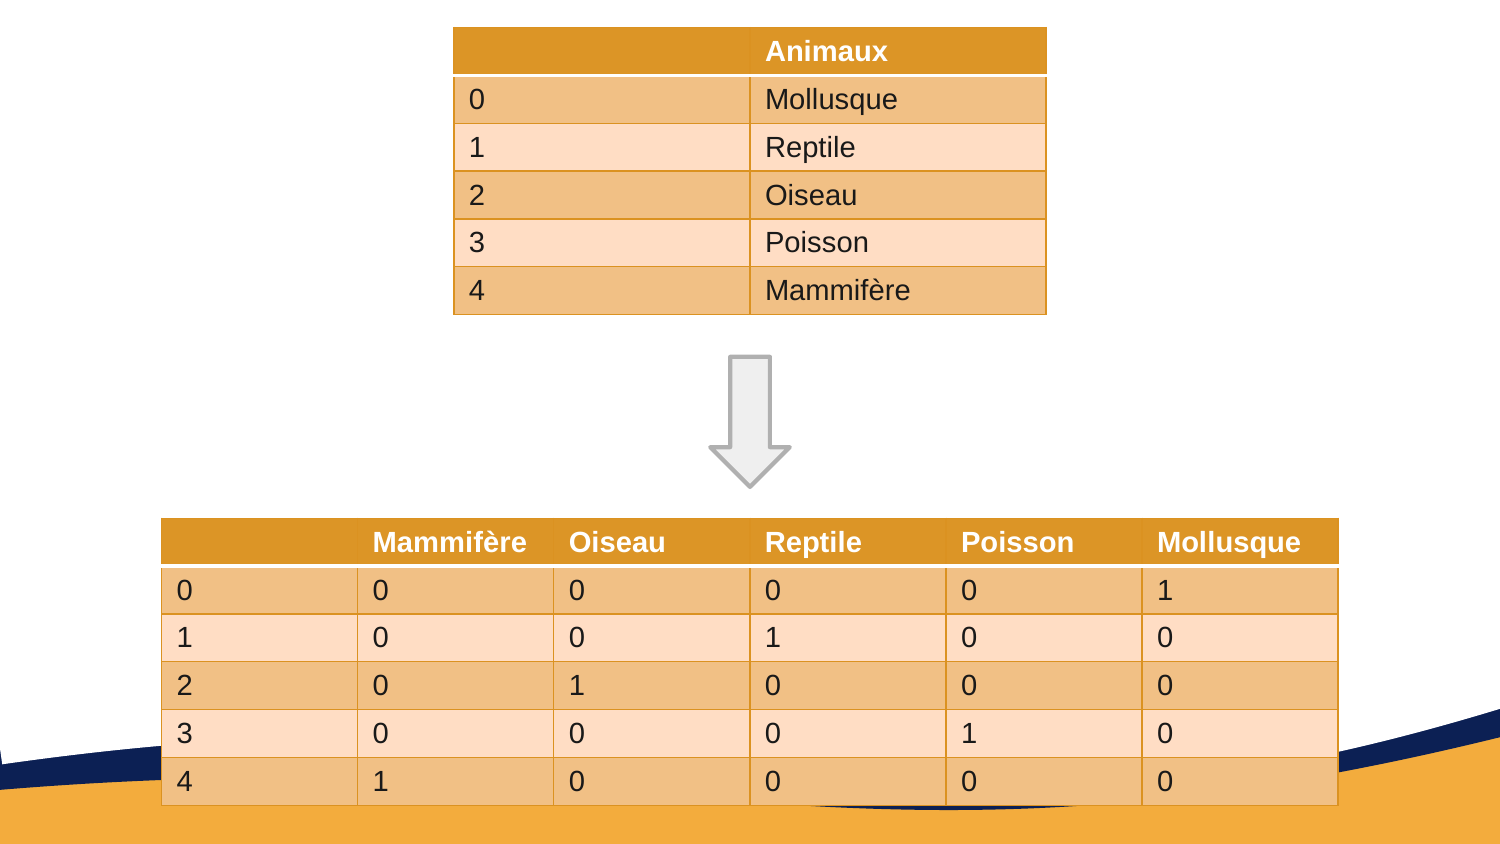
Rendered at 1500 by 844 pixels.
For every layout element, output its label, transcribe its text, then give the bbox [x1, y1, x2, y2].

table_cell 0 [947, 758, 1141, 805]
table_cell 0 [751, 758, 945, 805]
table_cell 0 [162, 568, 357, 613]
table_header Animaux [751, 28, 1045, 74]
table_cell 0 [1143, 758, 1337, 805]
table_cell Poisson [751, 220, 1045, 266]
table_header Mammifère [358, 519, 553, 564]
table_cell 1 [358, 758, 553, 805]
table_header Reptile [751, 519, 945, 564]
table_cell 1 [455, 124, 749, 170]
table_cell 1 [1143, 568, 1337, 613]
table_header [162, 519, 357, 564]
text_box [708, 354, 792, 490]
table_cell 0 [554, 758, 749, 805]
table_cell 0 [1143, 710, 1337, 757]
table_cell Mammifère [751, 267, 1045, 314]
table_cell 1 [751, 615, 945, 661]
table_header Mollusque [1143, 519, 1337, 564]
table_header Poisson [947, 519, 1141, 564]
table_cell 0 [358, 568, 553, 613]
table_cell 0 [554, 710, 749, 757]
table_cell 0 [455, 77, 749, 123]
table_cell 1 [162, 615, 357, 661]
table_cell 0 [358, 662, 553, 709]
table_cell 0 [751, 568, 945, 613]
table_cell 0 [1143, 662, 1337, 709]
table_header [455, 28, 749, 74]
table_cell 3 [162, 710, 357, 757]
table_cell 0 [751, 662, 945, 709]
table_cell Mollusque [751, 77, 1045, 123]
table_cell Reptile [751, 124, 1045, 170]
table_cell 4 [162, 758, 357, 805]
table_cell 0 [947, 568, 1141, 613]
table_cell 0 [947, 615, 1141, 661]
table_cell 0 [554, 568, 749, 613]
table_cell 0 [358, 615, 553, 661]
table_cell 1 [554, 662, 749, 709]
table_cell 0 [947, 662, 1141, 709]
table_cell 0 [554, 615, 749, 661]
table_cell 0 [1143, 615, 1337, 661]
table_cell 2 [455, 172, 749, 218]
table_cell 0 [358, 710, 553, 757]
table_cell 0 [751, 710, 945, 757]
table_cell Oiseau [751, 172, 1045, 218]
table_cell 3 [455, 220, 749, 266]
table_header Oiseau [554, 519, 749, 564]
table_cell 1 [947, 710, 1141, 757]
table_cell 4 [455, 267, 749, 314]
table_cell 2 [162, 662, 357, 709]
